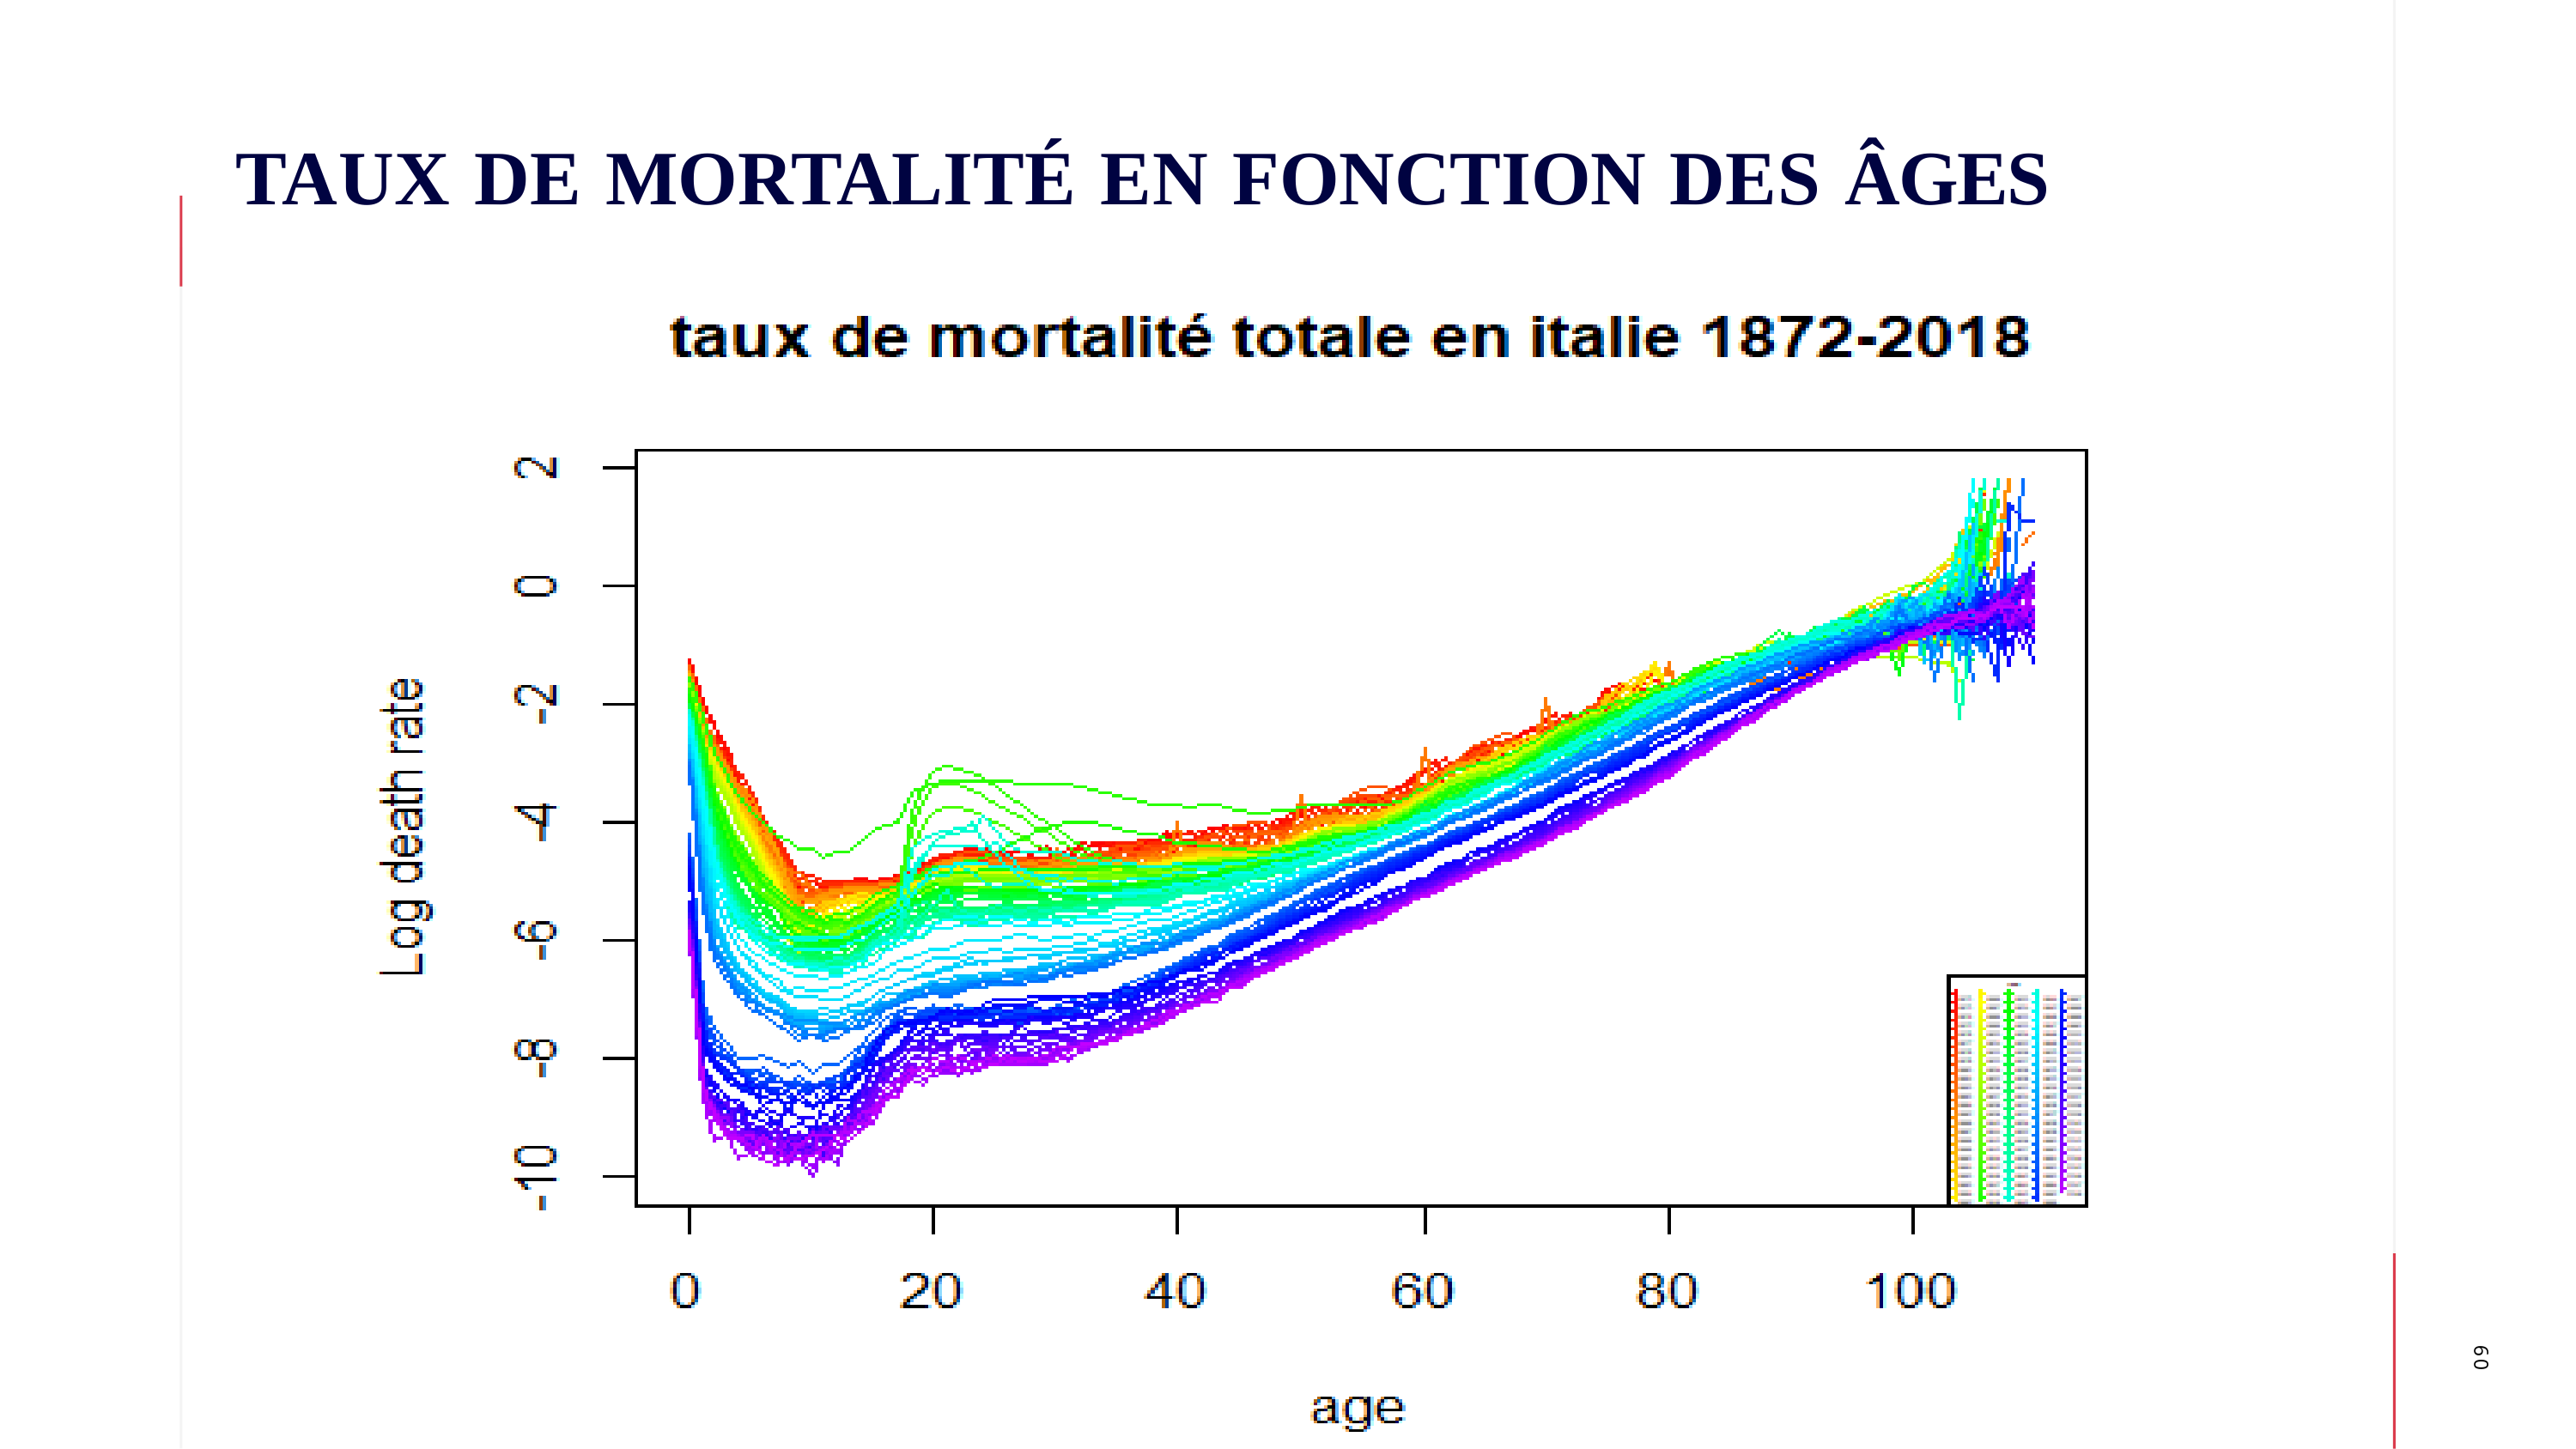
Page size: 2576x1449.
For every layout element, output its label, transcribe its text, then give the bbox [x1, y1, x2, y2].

text_box TAUX DE MORTALITÉ EN FONCTION DES ÂGES [234, 126, 2069, 221]
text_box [179, 195, 183, 1449]
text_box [2392, 0, 2397, 1449]
text_box 09 [2470, 1333, 2493, 1373]
picture [358, 219, 2143, 1449]
